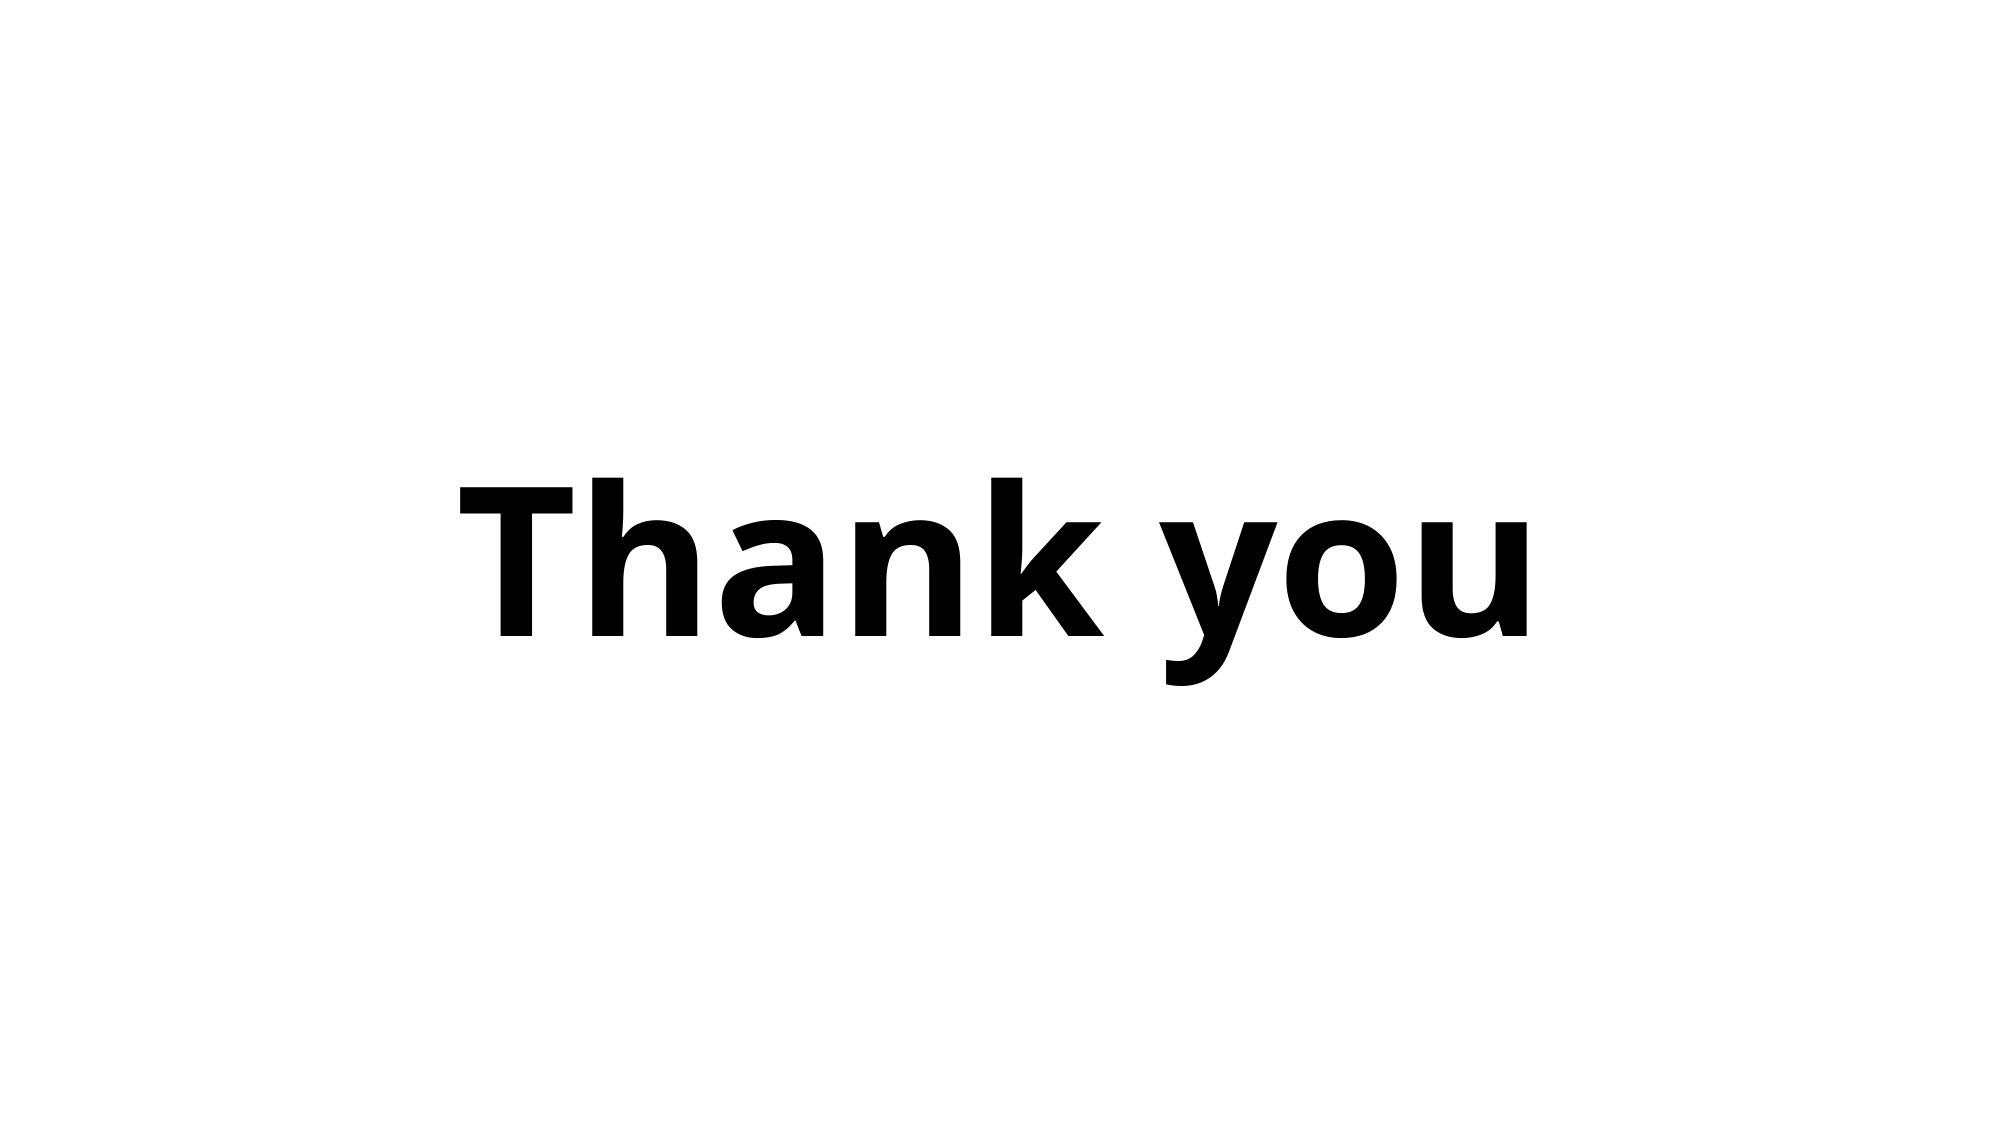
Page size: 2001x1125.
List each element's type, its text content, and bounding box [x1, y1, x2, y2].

text_box Thank you [338, 420, 1661, 705]
